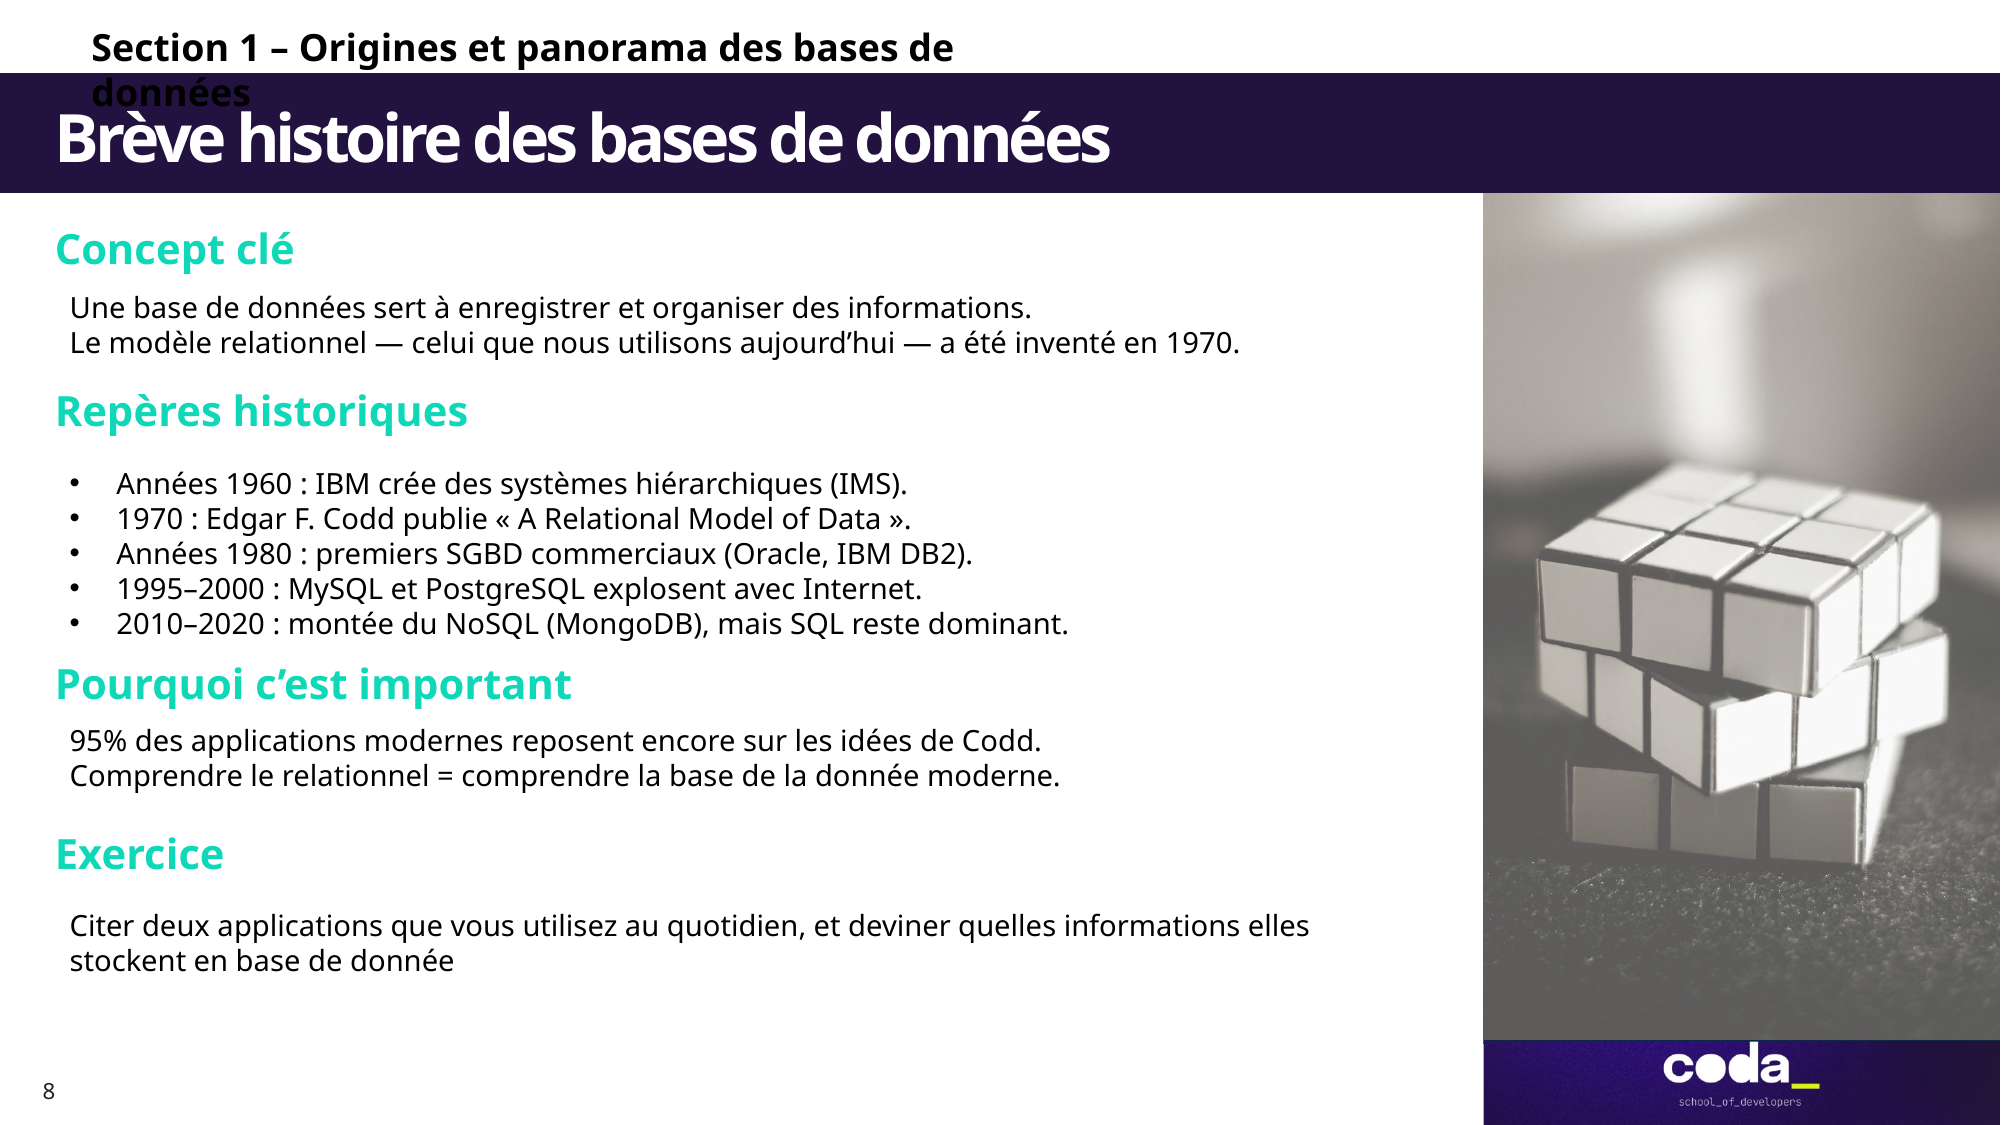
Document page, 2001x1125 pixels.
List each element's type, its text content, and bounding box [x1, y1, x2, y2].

picture [1482, 186, 2000, 1125]
text_box 8 [27, 1069, 147, 1114]
text_box Citer deux applications que vous utilisez au quotidien, et deviner quelles informations elles stockent en base de donnée [54, 899, 1403, 985]
text_box Années 1960 : IBM crée des systèmes hiérarchiques (IMS). 1970 : Edgar F. Codd publie « A Relational Model of Data ». Années 1980 : premiers SGBD commerciaux (Oracle, IBM DB2). 1995–2000 : MySQL et PostgreSQL explosent avec Internet. 2010–2020 : montée du NoSQL (MongoDB), mais SQL reste dominant. [54, 457, 1403, 648]
text_box Pourquoi c’est important [54, 649, 807, 715]
text_box [0, 72, 2000, 194]
text_box Une base de données sert à enregistrer et organiser des informations. Le modèle relationnel — celui que nous utilisons aujourd’hui — a été inventé en 1970. [54, 282, 1403, 367]
text_box 95% des applications modernes reposent encore sur les idées de Codd. Comprendre le relationnel = comprendre la base de la donnée moderne. [54, 715, 1403, 800]
text_box Exercice [54, 819, 807, 886]
text_box Brève histoire des bases de données [54, 87, 1851, 184]
text_box Concept clé [54, 214, 807, 282]
text_box Section 1 – Origines et panorama des bases de données [91, 15, 1092, 167]
text_box Repères historiques [54, 376, 807, 444]
